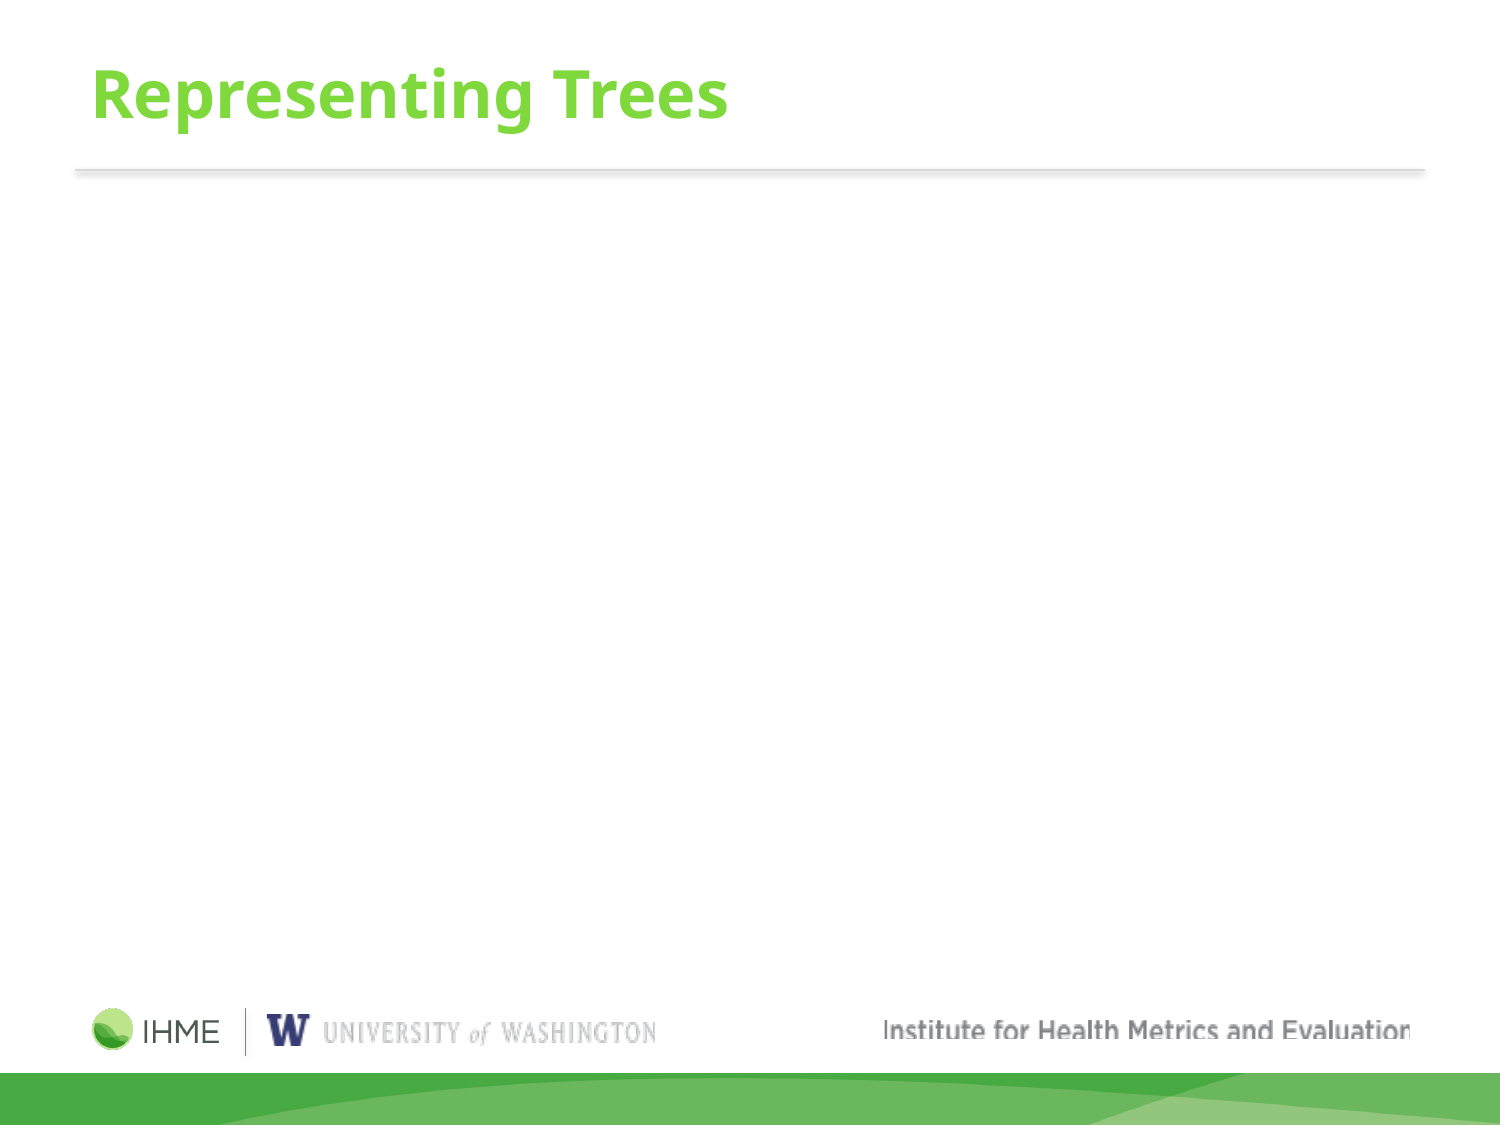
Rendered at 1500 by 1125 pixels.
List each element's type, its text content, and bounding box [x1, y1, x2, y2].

picture [0, 1073, 1500, 1125]
title Representing Trees [75, 44, 1425, 138]
picture [92, 1008, 219, 1050]
